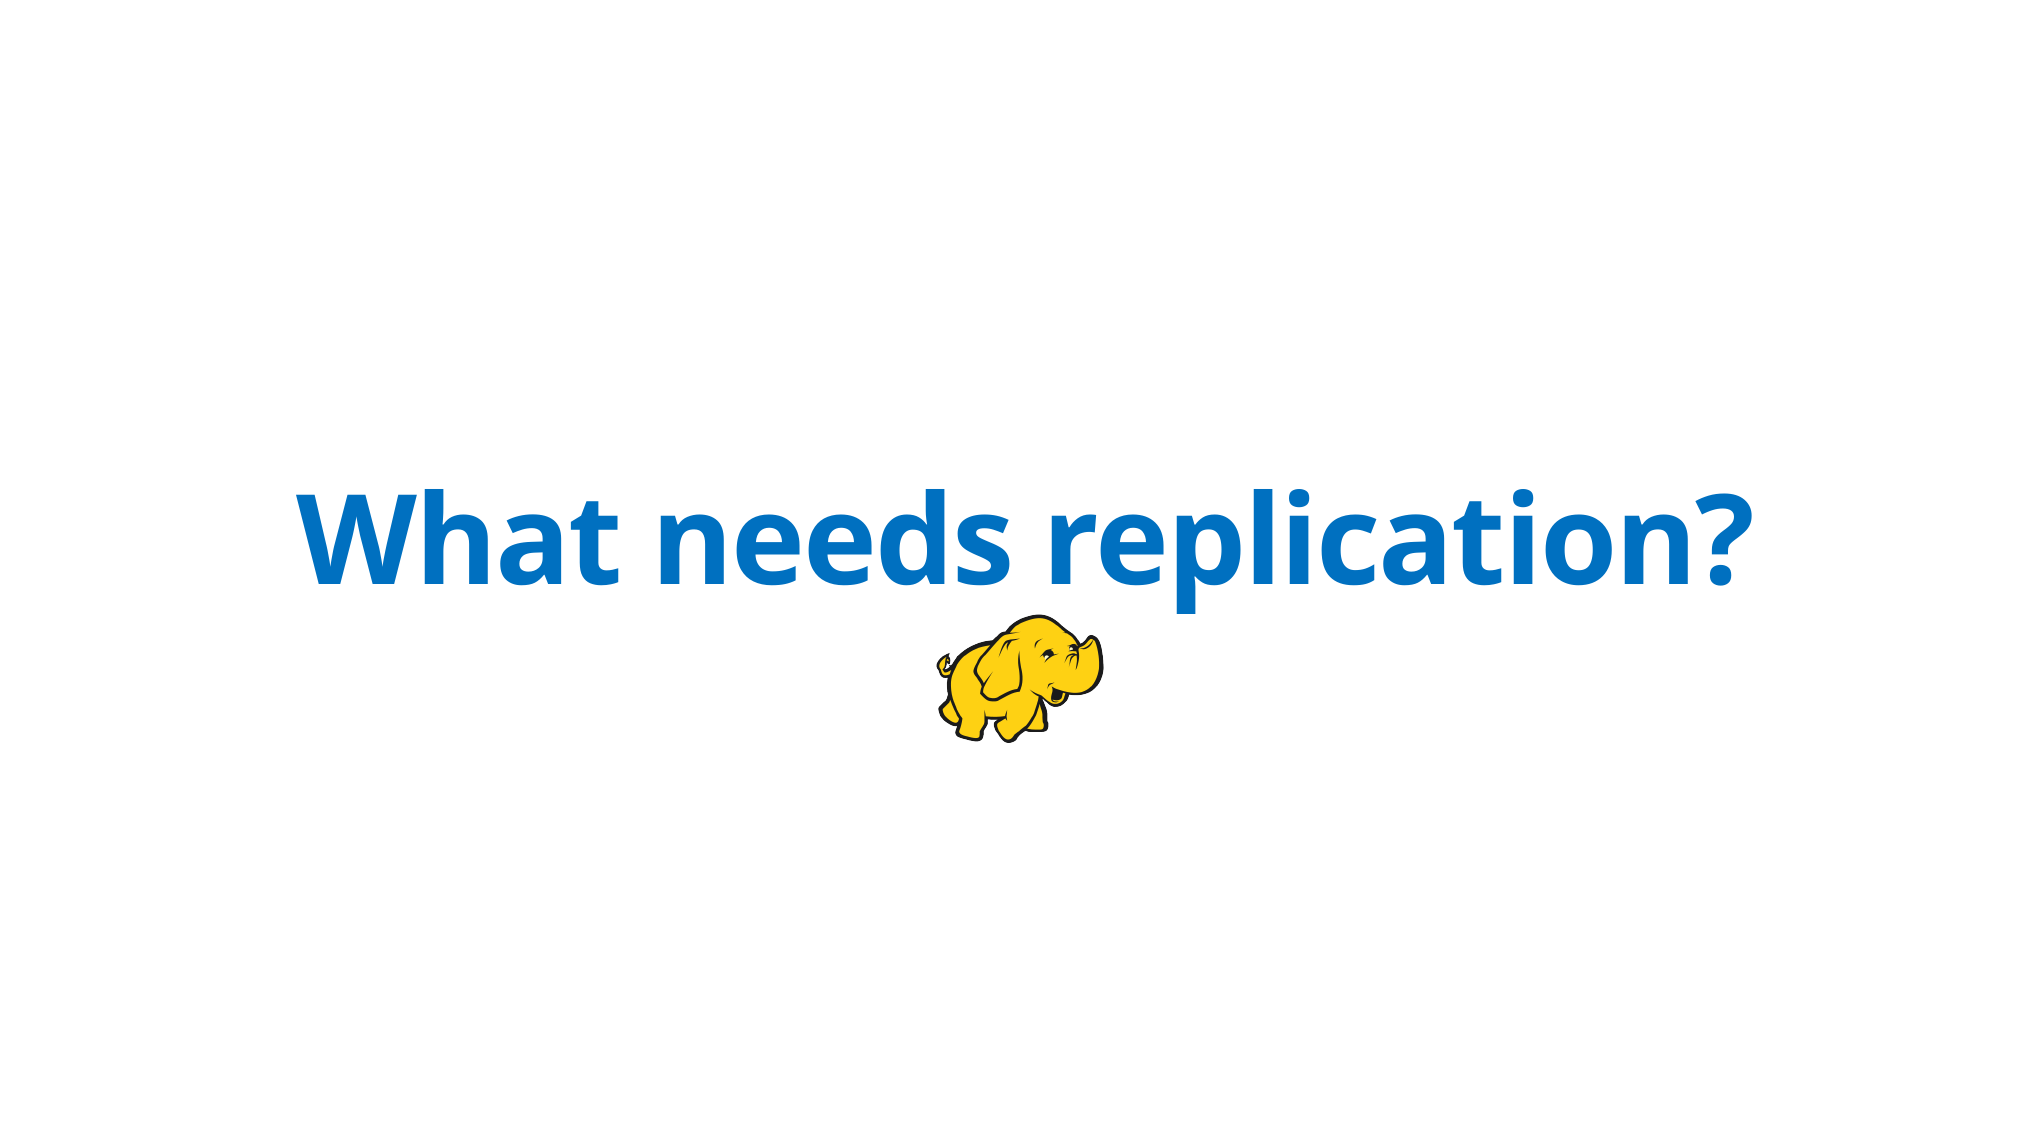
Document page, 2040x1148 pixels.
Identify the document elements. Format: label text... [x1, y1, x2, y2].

title What needs replication? [110, 461, 1942, 596]
picture [936, 594, 1104, 763]
